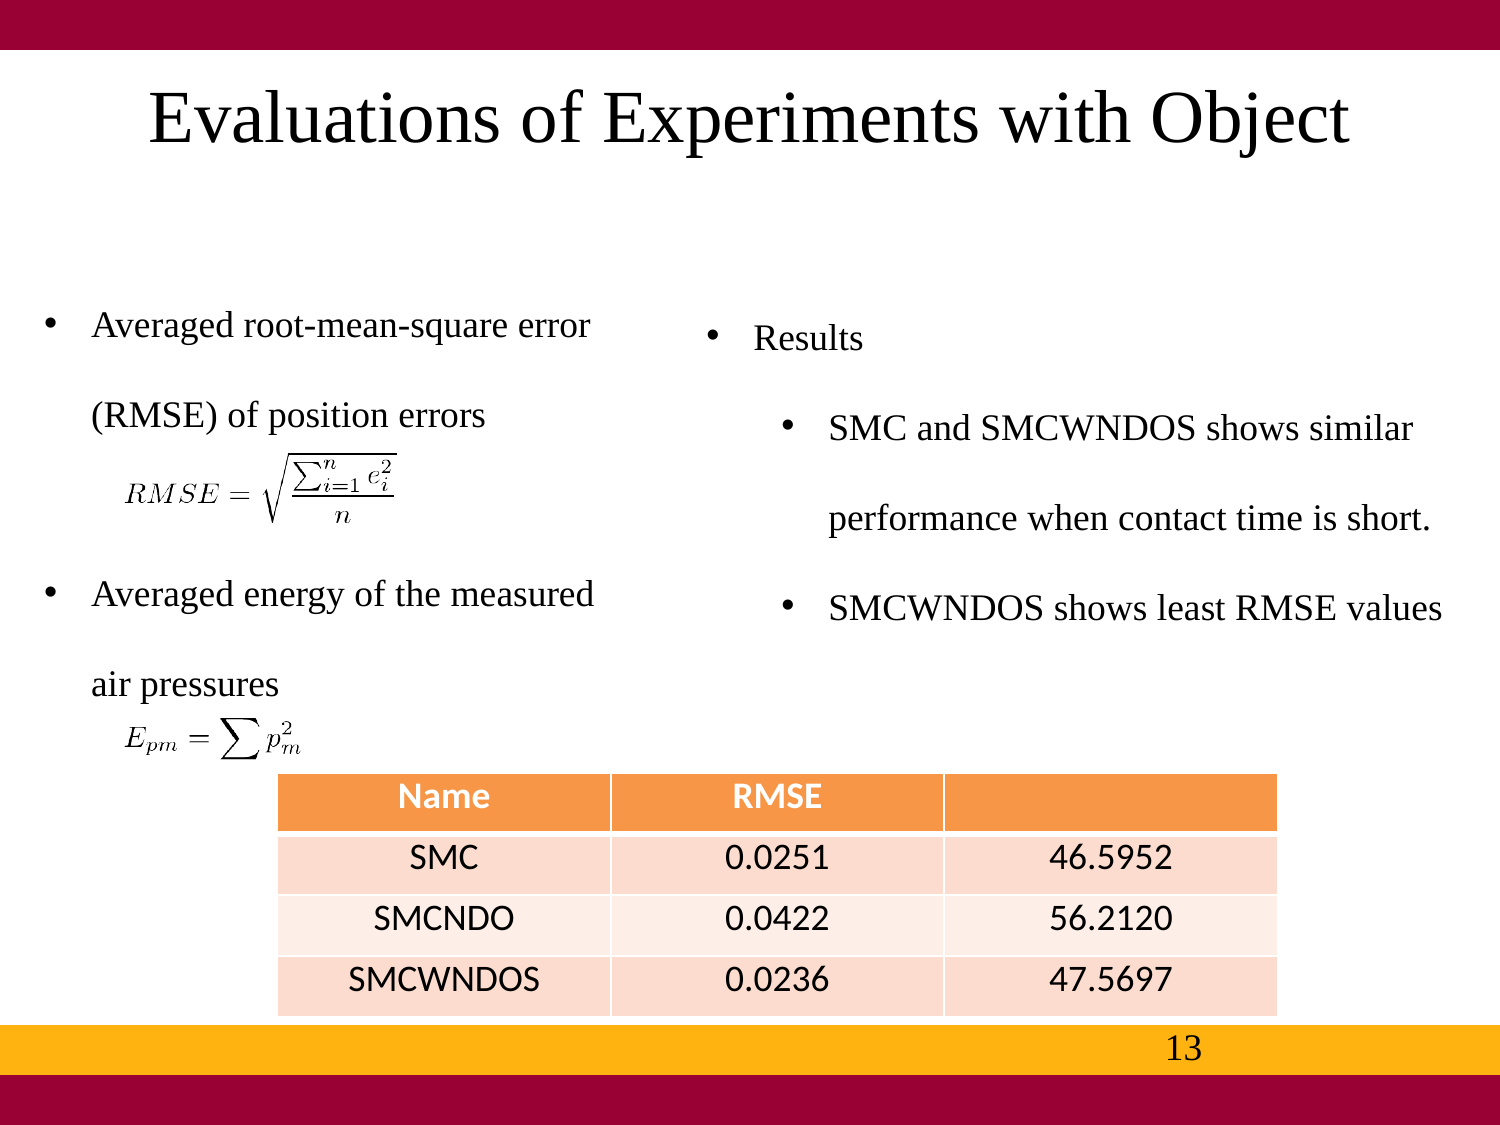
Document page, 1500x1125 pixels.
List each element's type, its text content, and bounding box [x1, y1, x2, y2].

text_box Averaged root-mean-square error (RMSE) of position errors [29, 247, 622, 443]
text_box Results SMC and SMCWNDOS shows similar performance when contact time is short. SMCWNDOS shows least RMSE values [691, 260, 1473, 905]
slide_number 13 [1149, 1015, 1500, 1076]
picture [124, 452, 397, 524]
picture [124, 716, 301, 760]
title Evaluations of Experiments with Object [0, 49, 1500, 176]
text_box Averaged energy of the measured air pressures [29, 516, 622, 712]
